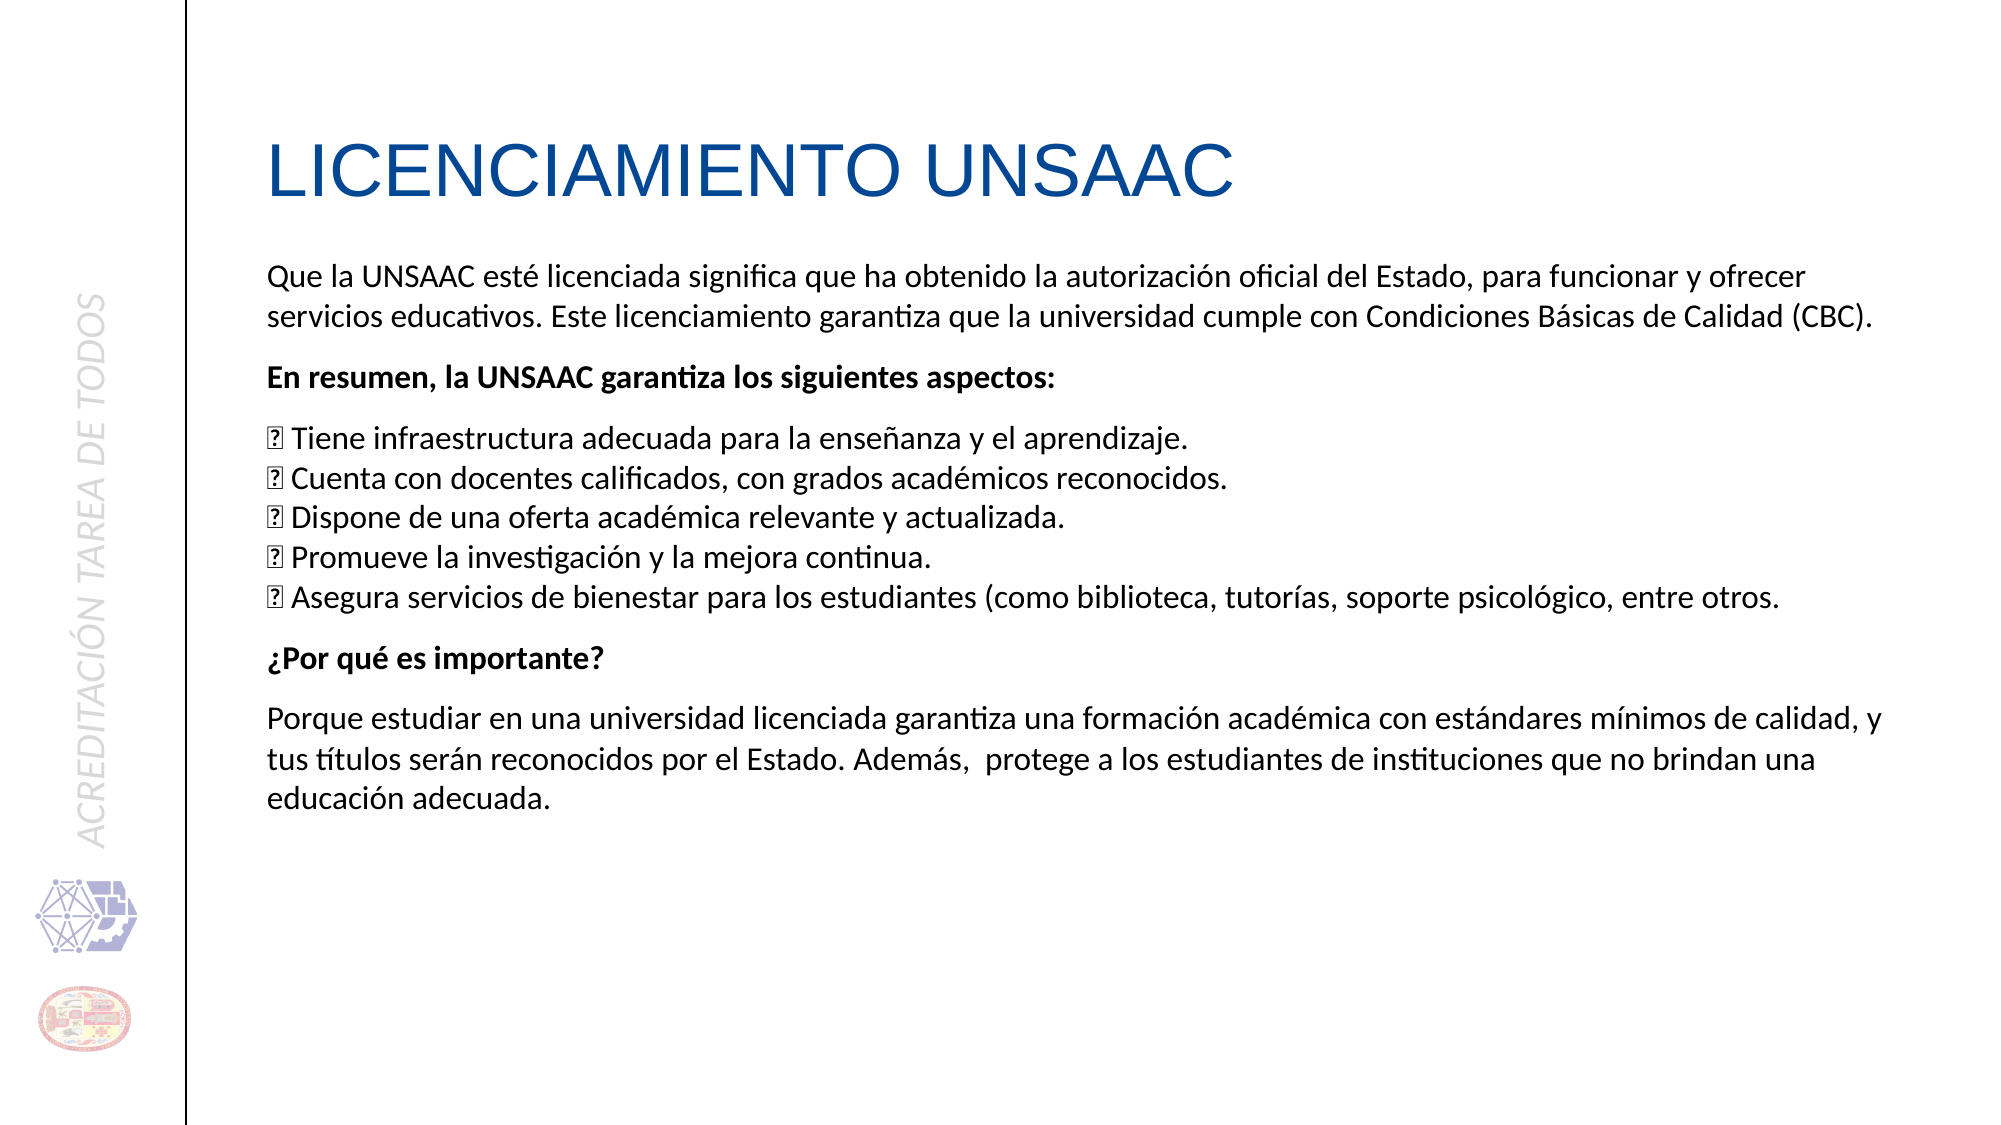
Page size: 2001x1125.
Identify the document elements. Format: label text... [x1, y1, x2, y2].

list Que la UNSAAC esté licenciada significa que ha obtenido la autorización oficial del Estado, para funcionar y ofrecer servicios educativos. Este licenciamiento garantiza que la universidad cumple con Condiciones Básicas de Calidad (CBC). En resumen, la UNSAAC garantiza los siguientes aspectos: ✅ Tiene infraestructura adecuada para la enseñanza y el aprendizaje. ✅ Cuenta con docentes calificados, con grados académicos reconocidos. ✅ Dispone de una oferta académica relevante y actualizada. ✅ Promueve la investigación y la mejora continua. ✅ Asegura servicios de bienestar para los estudiantes (como biblioteca, tutorías, soporte psicológico, entre otros. ¿Por qué es importante? Porque estudiar en una universidad licenciada garantiza una formación académica con estándares mínimos de calidad, y tus títulos serán reconocidos por el Estado. Además, protege a los estudiantes de instituciones que no brindan una educación adecuada. [266, 247, 1930, 1043]
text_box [24, 0, 151, 1063]
title LICENCIAMIENTO UNSAAC [266, 55, 1930, 221]
